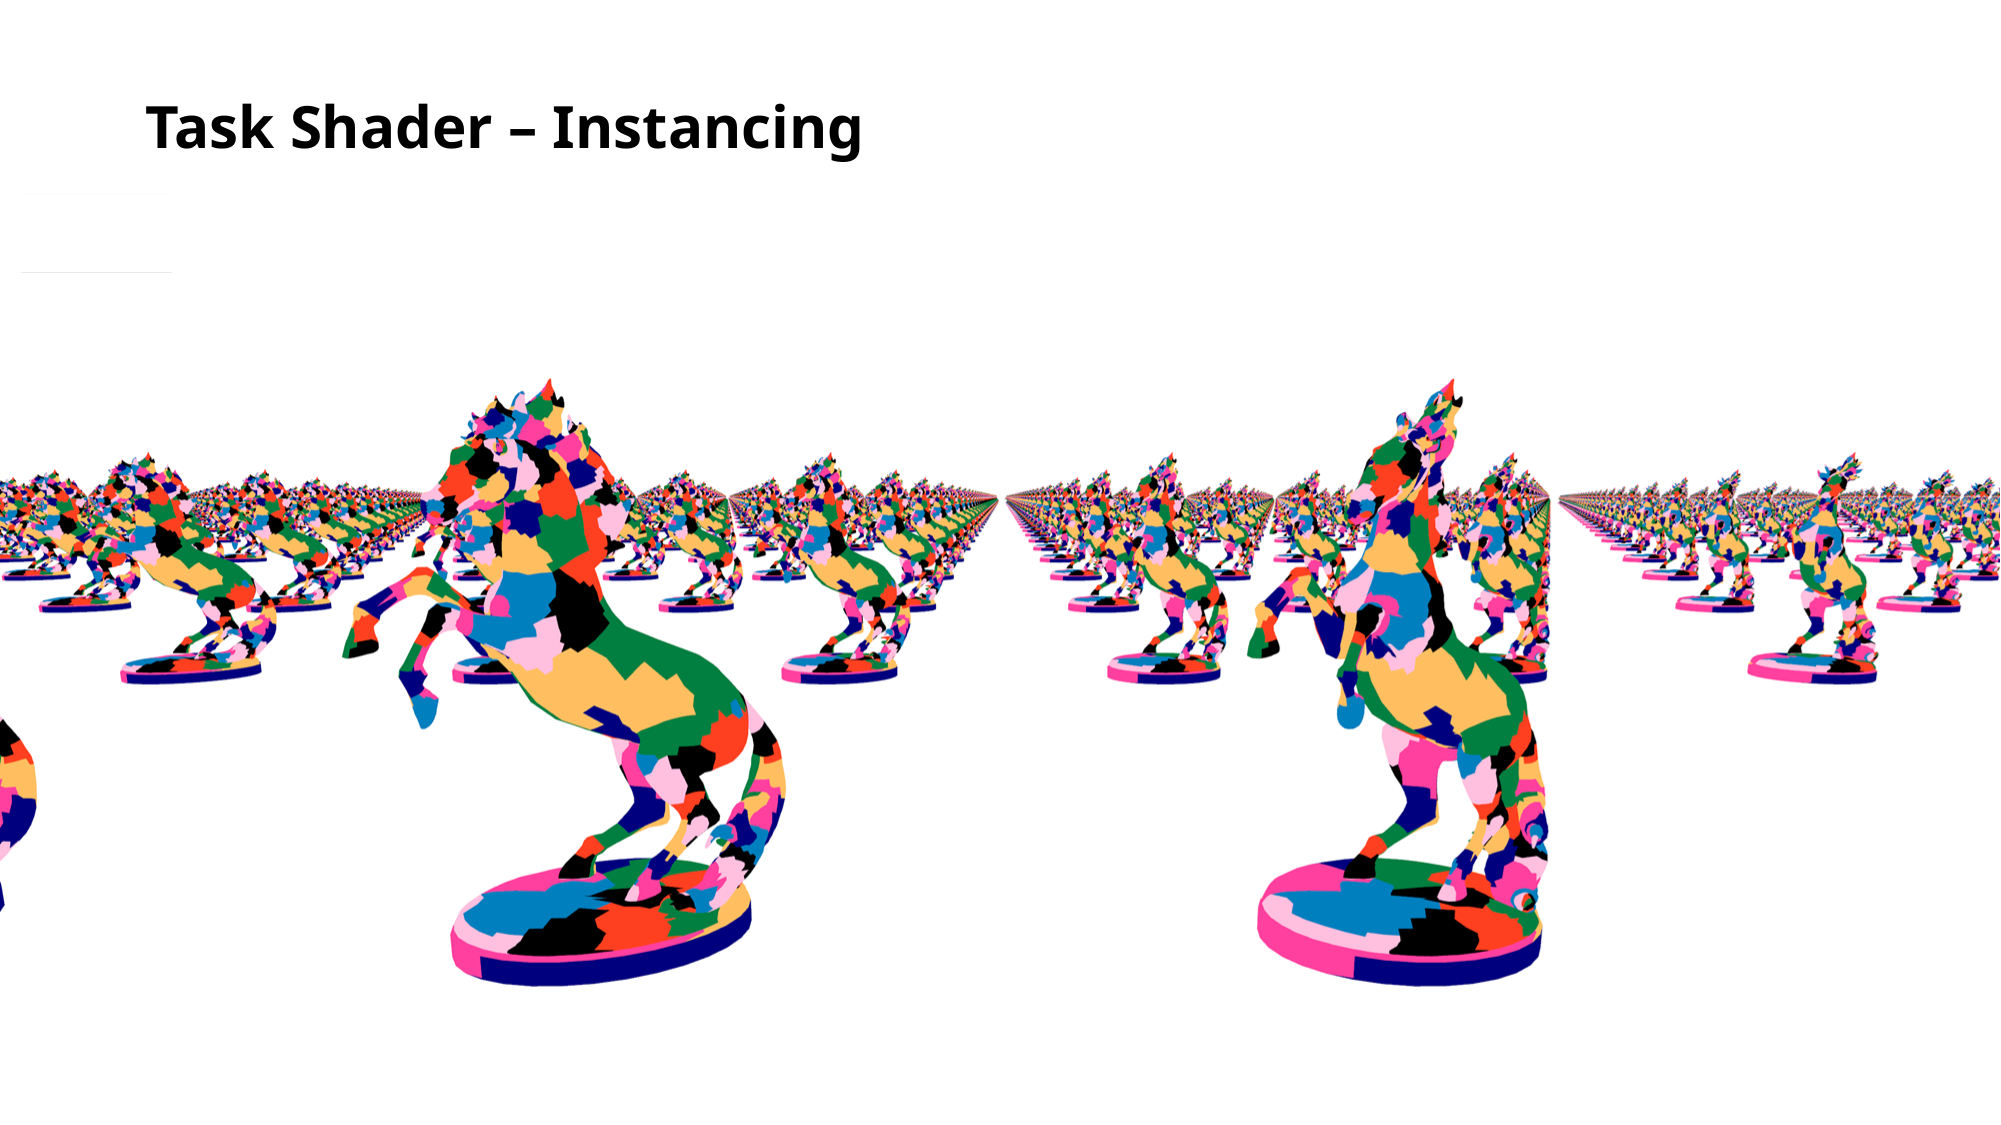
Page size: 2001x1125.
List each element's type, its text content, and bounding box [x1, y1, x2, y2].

picture [0, 173, 2000, 1125]
text_box Task Shader – Instancing [130, 83, 1054, 169]
